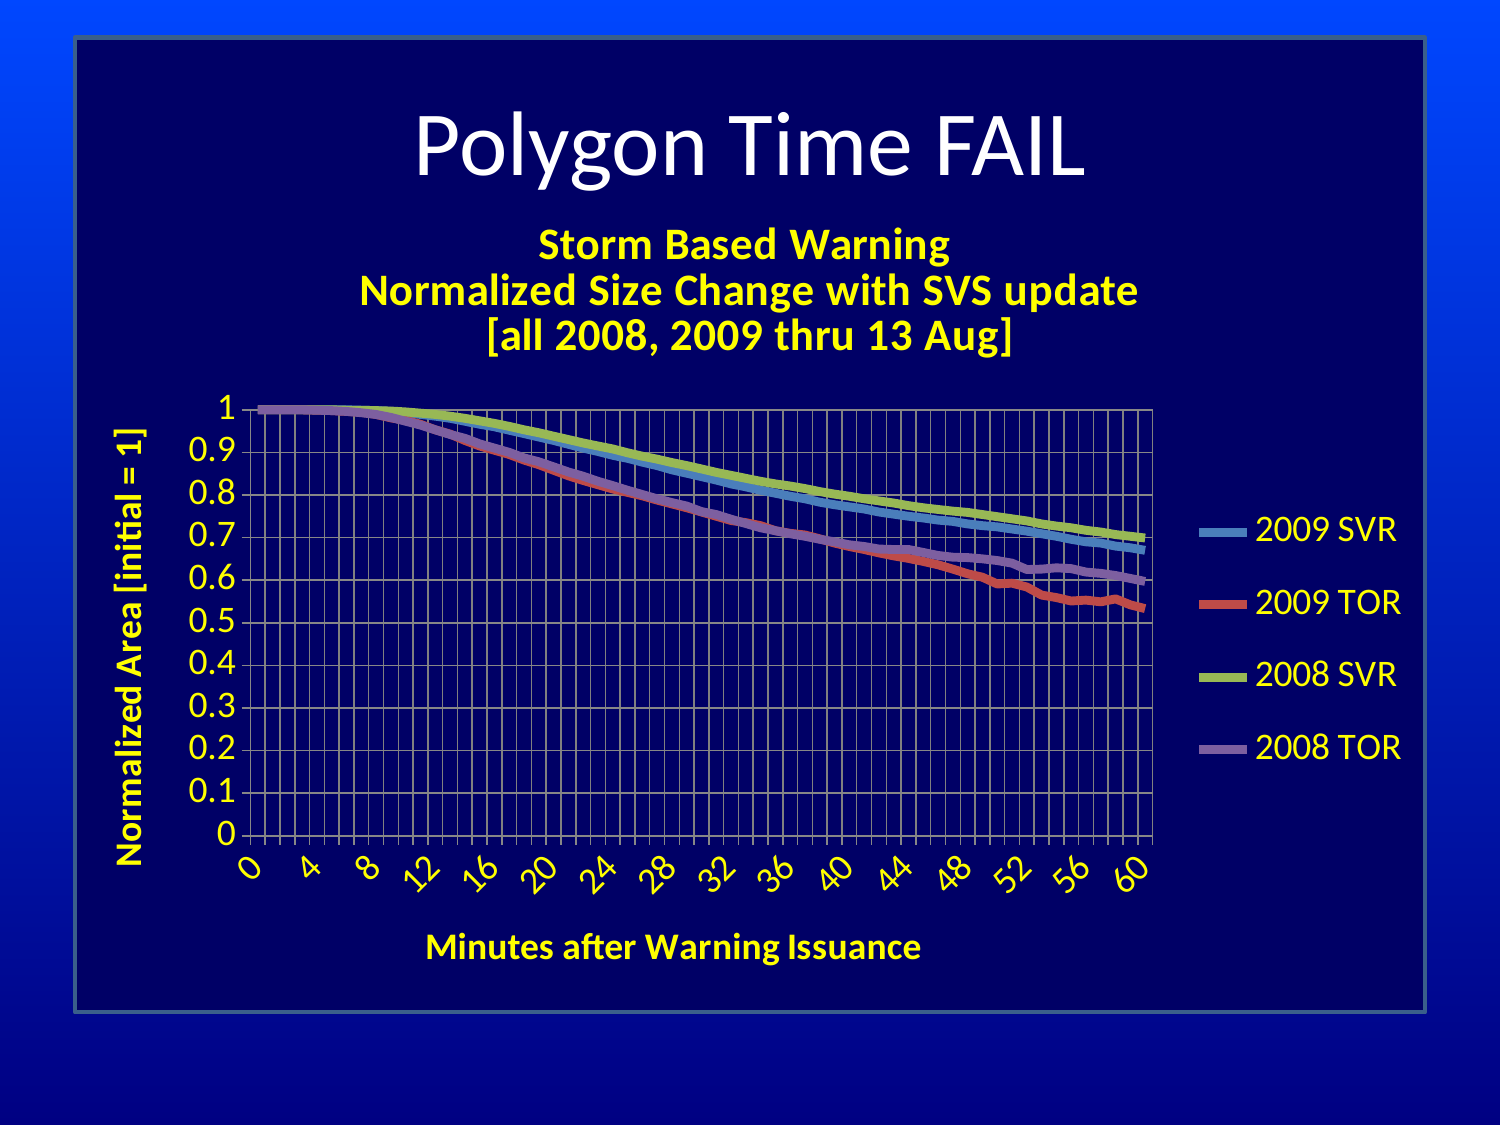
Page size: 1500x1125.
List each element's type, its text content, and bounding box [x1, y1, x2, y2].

title Polygon Time FAIL [75, 45, 1425, 186]
chart [74, 187, 1426, 1006]
